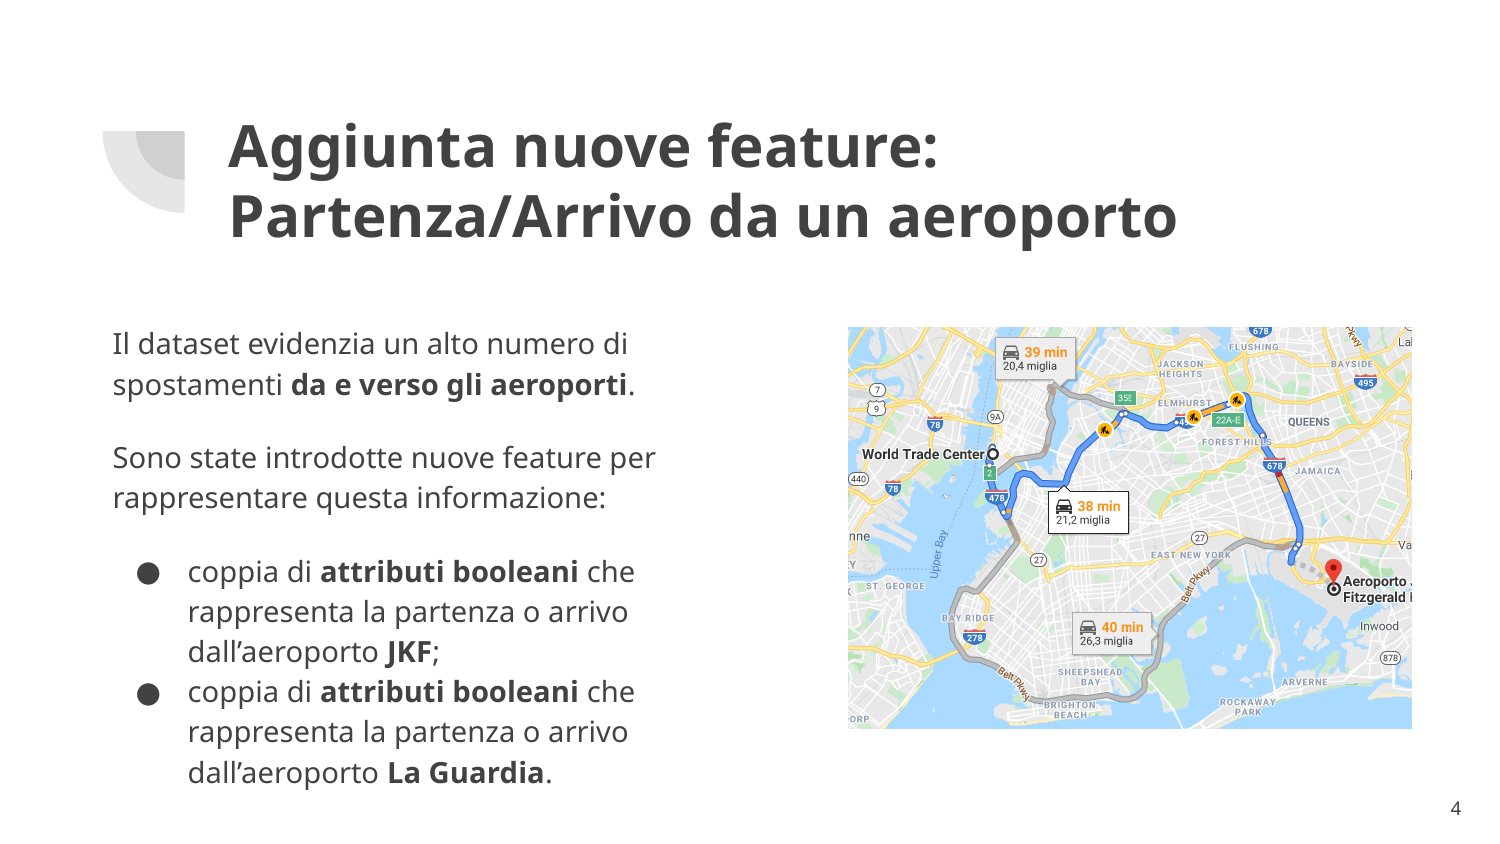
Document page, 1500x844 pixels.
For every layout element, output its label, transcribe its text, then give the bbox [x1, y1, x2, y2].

slide_number ‹#› [1386, 777, 1477, 842]
title Aggiunta nuove feature: Partenza/Arrivo da un aeroporto [213, 108, 1368, 251]
picture [848, 327, 1412, 729]
list Il dataset evidenzia un alto numero di spostamenti da e verso gli aeroporti. Sono state introdotte nuove feature per rappresentare questa informazione: coppia di attributi booleani che rappresenta la partenza o arrivo dall’aeroporto JKF; coppia di attributi booleani che rappresenta la partenza o arrivo dall’aeroporto La Guardia. [97, 305, 788, 798]
